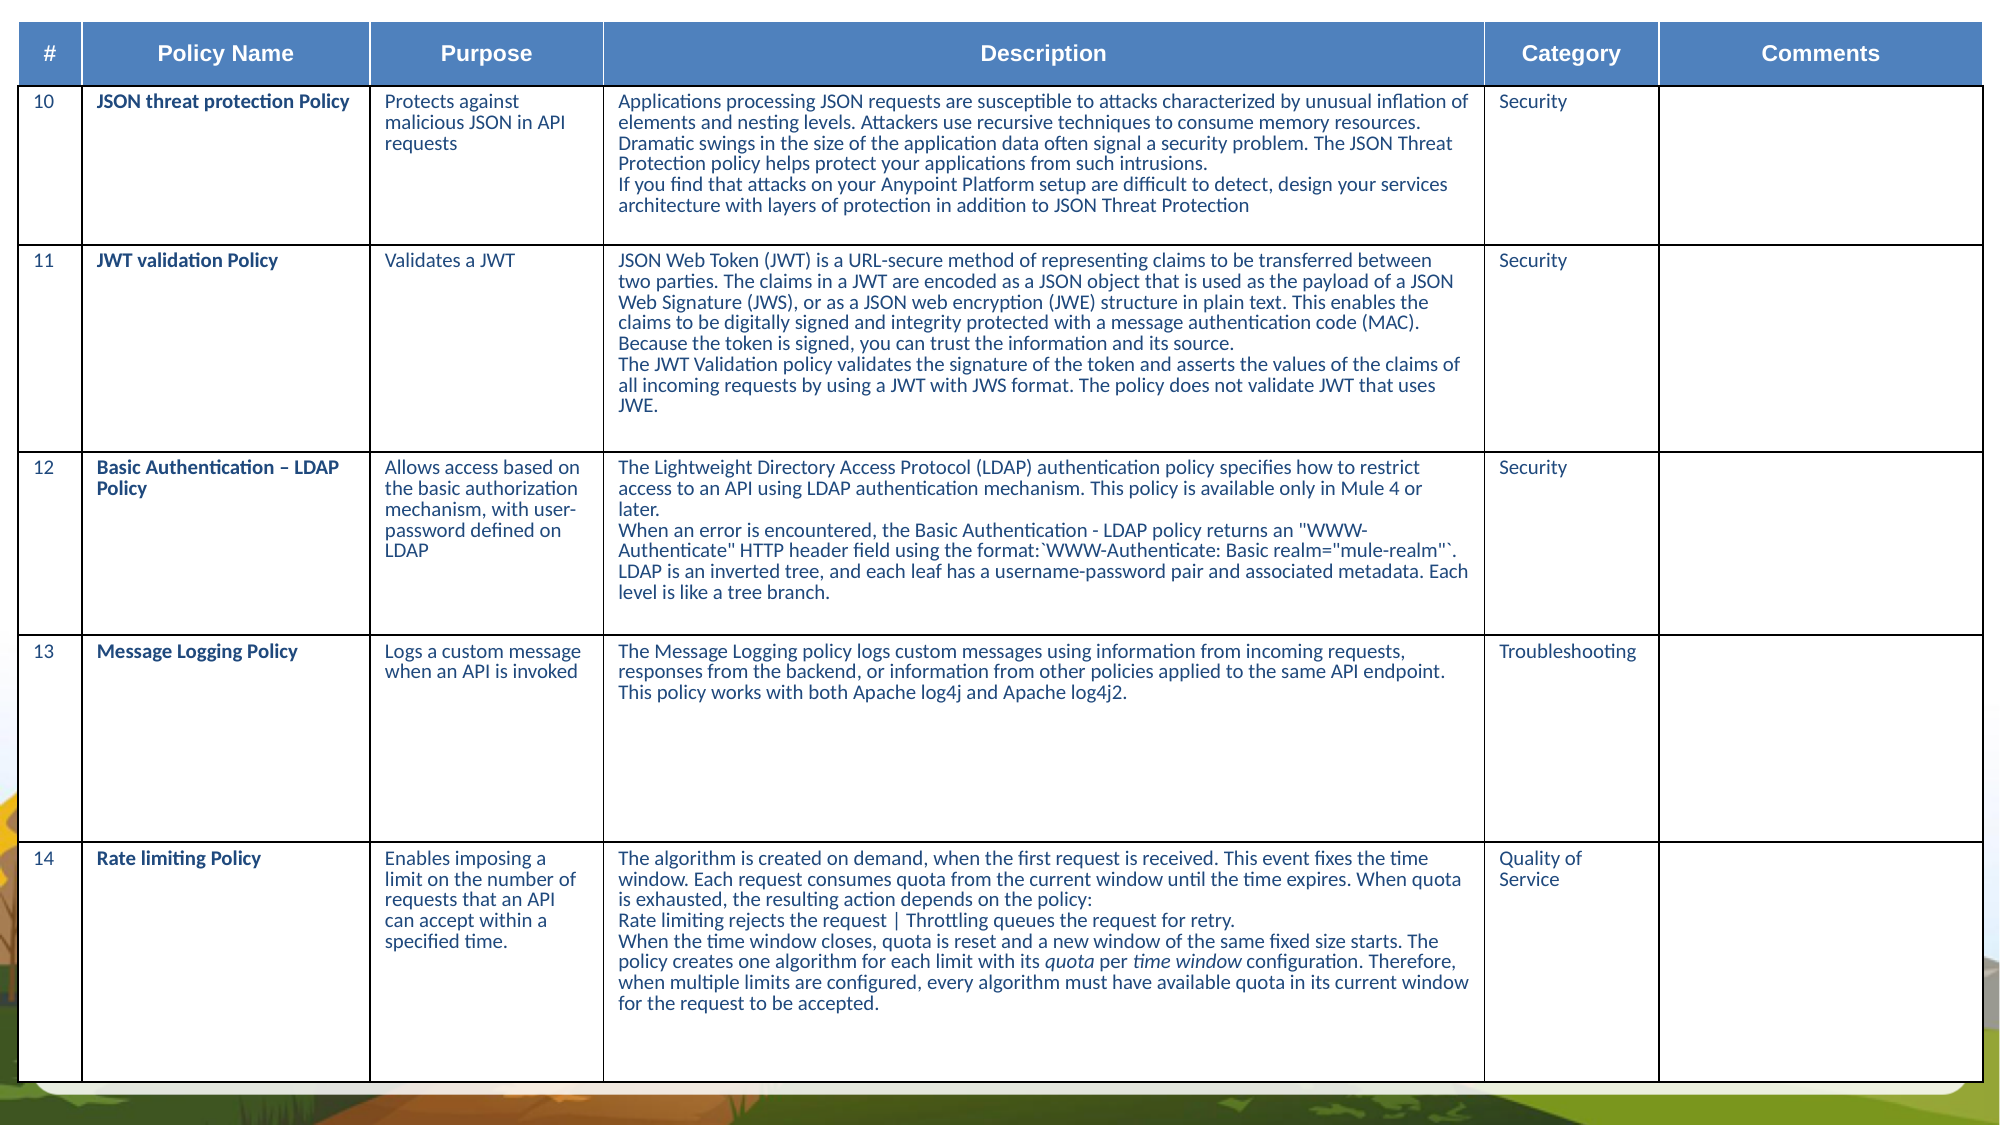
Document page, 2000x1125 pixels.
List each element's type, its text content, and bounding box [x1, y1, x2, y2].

table_cell Security [1485, 453, 1658, 634]
table_cell JSON Web Token (JWT) is a URL-secure method of representing claims to be transferred between two parties. The claims in a JWT are encoded as a JSON object that is used as the payload of a JSON Web Signature (JWS), or as a JSON web encryption (JWE) structure in plain text. This enables the claims to be digitally signed and integrity protected with a message authentication code (MAC). Because the token is signed, you can trust the information and its source. The JWT Validation policy validates the signature of the token and asserts the values of the claims of all incoming requests by using a JWT with JWS format. The policy does not validate JWT that uses JWE. [604, 246, 1484, 451]
picture [0, 0, 2000, 1125]
table_cell Validates a JWT [371, 246, 603, 451]
table_cell [1660, 843, 1982, 1081]
table_cell Quality of Service [1485, 843, 1658, 1081]
table_header Policy Name [83, 22, 369, 85]
table_cell [1660, 246, 1982, 451]
table_cell The Message Logging policy logs custom messages using information from incoming requests, responses from the backend, or information from other policies applied to the same API endpoint. This policy works with both Apache log4j and Apache log4j2. [604, 636, 1484, 841]
table_header Description [604, 22, 1484, 85]
table_header Purpose [371, 22, 603, 85]
table_cell Protects against malicious JSON in API requests [371, 87, 603, 244]
table_cell JSON threat protection Policy [83, 87, 369, 244]
table_cell The algorithm is created on demand, when the first request is received. This event fixes the time window. Each request consumes quota from the current window until the time expires. When quota is exhausted, the resulting action depends on the policy: Rate limiting rejects the request | Throttling queues the request for retry. When the time window closes, quota is reset and a new window of the same fixed size starts. The policy creates one algorithm for each limit with its quota per time window configuration. Therefore, when multiple limits are configured, every algorithm must have available quota in its current window for the request to be accepted. [604, 843, 1484, 1081]
table_cell Troubleshooting [1485, 636, 1658, 841]
table_cell [1660, 453, 1982, 634]
table_cell Applications processing JSON requests are susceptible to attacks characterized by unusual inflation of elements and nesting levels. Attackers use recursive techniques to consume memory resources. Dramatic swings in the size of the application data often signal a security problem. The JSON Threat Protection policy helps protect your applications from such intrusions. If you find that attacks on your Anypoint Platform setup are difficult to detect, design your services architecture with layers of protection in addition to JSON Threat Protection [604, 87, 1484, 244]
table_cell Message Logging Policy [83, 636, 369, 841]
table_cell The Lightweight Directory Access Protocol (LDAP) authentication policy specifies how to restrict access to an API using LDAP authentication mechanism. This policy is available only in Mule 4 or later. When an error is encountered, the Basic Authentication - LDAP policy returns an "WWW-Authenticate" HTTP header field using the format:`WWW-Authenticate: Basic realm="mule-realm"`. LDAP is an inverted tree, and each leaf has a username-password pair and associated metadata. Each level is like a tree branch. [604, 453, 1484, 634]
table_cell Rate limiting Policy [83, 843, 369, 1081]
table_cell 10 [19, 87, 81, 244]
table_cell 14 [19, 843, 81, 1081]
table_cell Logs a custom message when an API is invoked [371, 636, 603, 841]
table_cell 11 [19, 246, 81, 451]
table_cell [1660, 87, 1982, 244]
table_header # [19, 22, 81, 85]
table_cell Enables imposing a limit on the number of requests that an API can accept within a specified time. [371, 843, 603, 1081]
table_header Comments [1660, 22, 1982, 85]
table_cell Security [1485, 246, 1658, 451]
table_cell 12 [19, 453, 81, 634]
table_cell 13 [19, 636, 81, 841]
table_cell JWT validation Policy [83, 246, 369, 451]
table_cell Basic Authentication – LDAP Policy [83, 453, 369, 634]
table_cell Security [1485, 87, 1658, 244]
table_header Category [1485, 22, 1658, 85]
table_cell [1660, 636, 1982, 841]
table_cell Allows access based on the basic authorization mechanism, with user-password defined on LDAP [371, 453, 603, 634]
